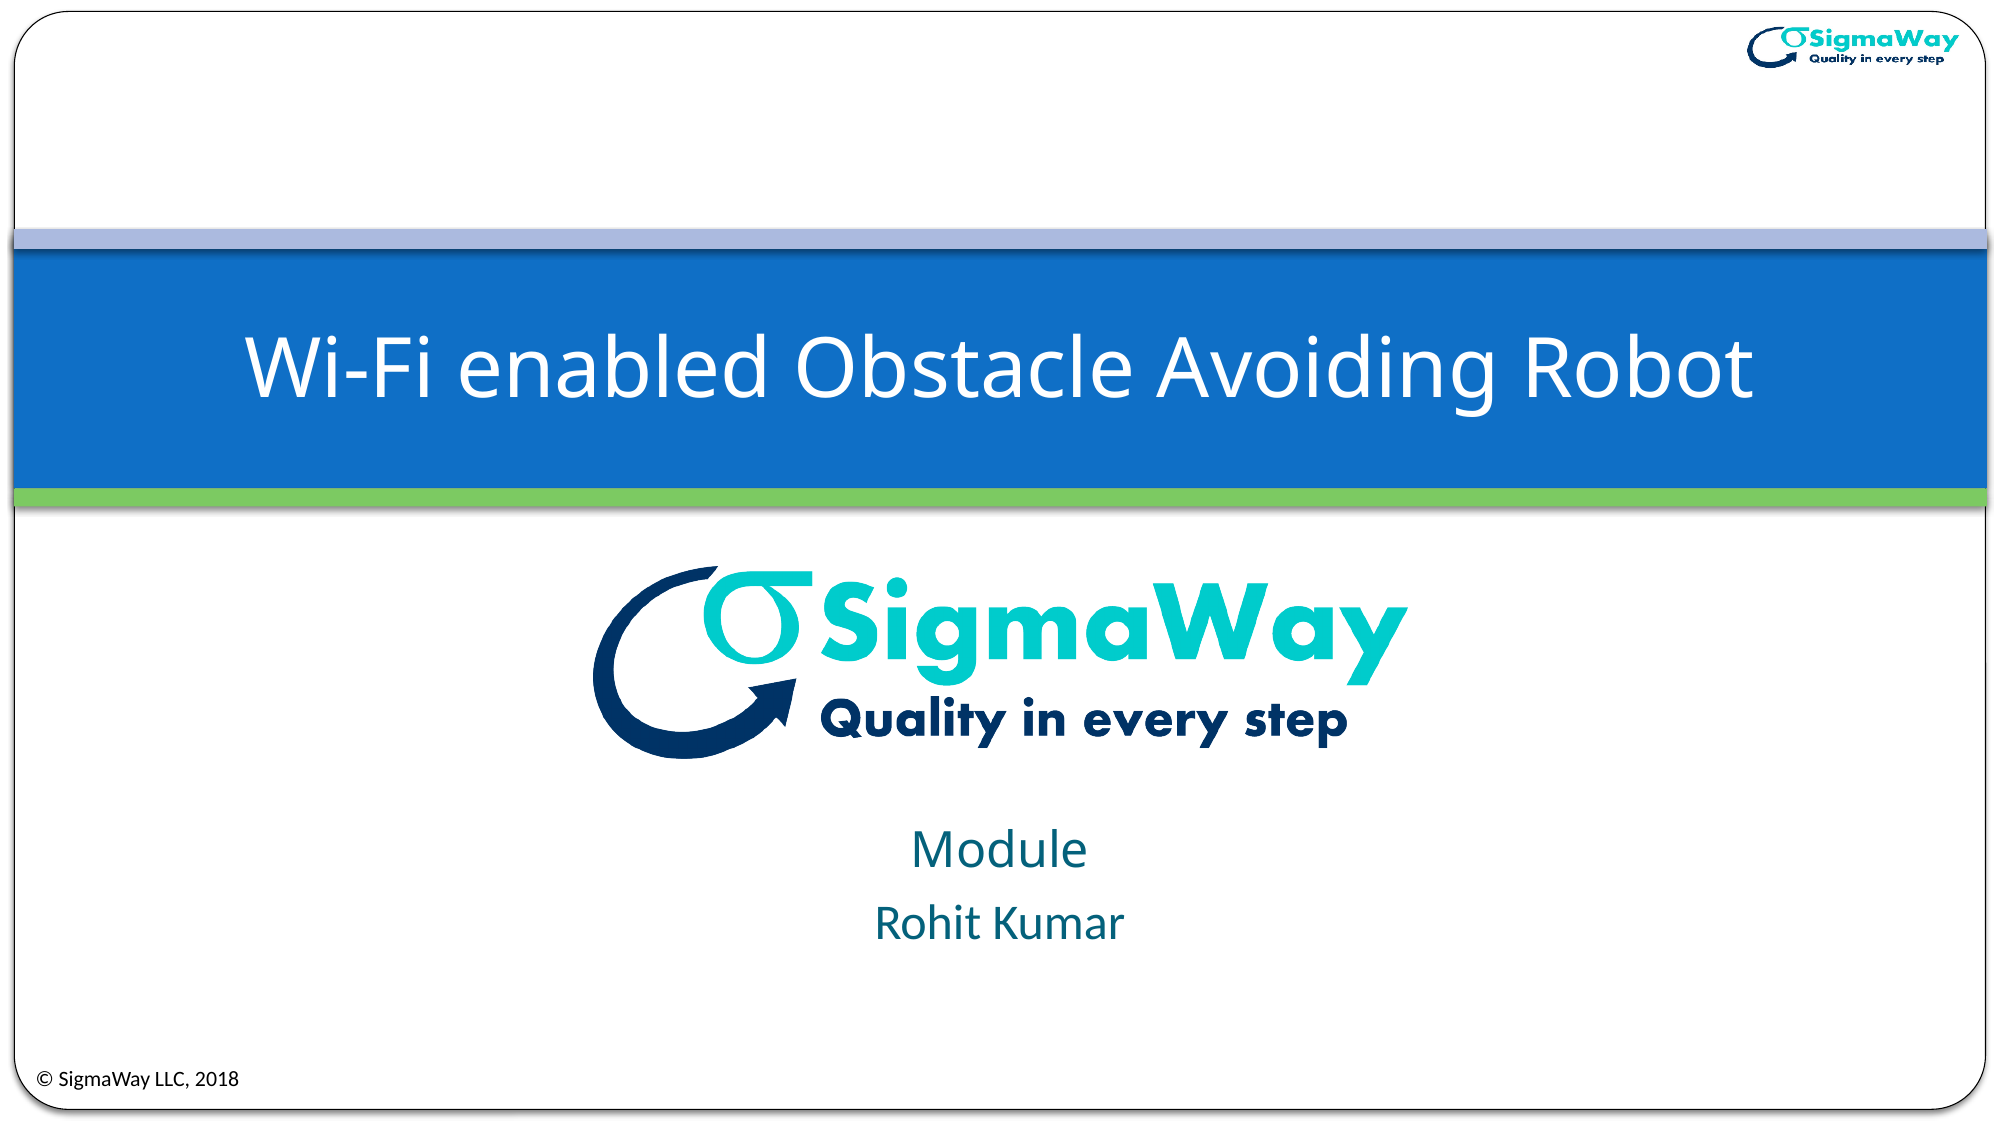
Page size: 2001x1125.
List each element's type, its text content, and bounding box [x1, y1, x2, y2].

subtitle Module Rohit Kumar [431, 810, 1569, 1073]
footer © SigmaWay LLC, 2018 [20, 1057, 263, 1125]
picture [1744, 22, 1960, 71]
title Wi-Fi enabled Obstacle Avoiding Robot [99, 247, 1900, 489]
picture [592, 566, 1408, 759]
